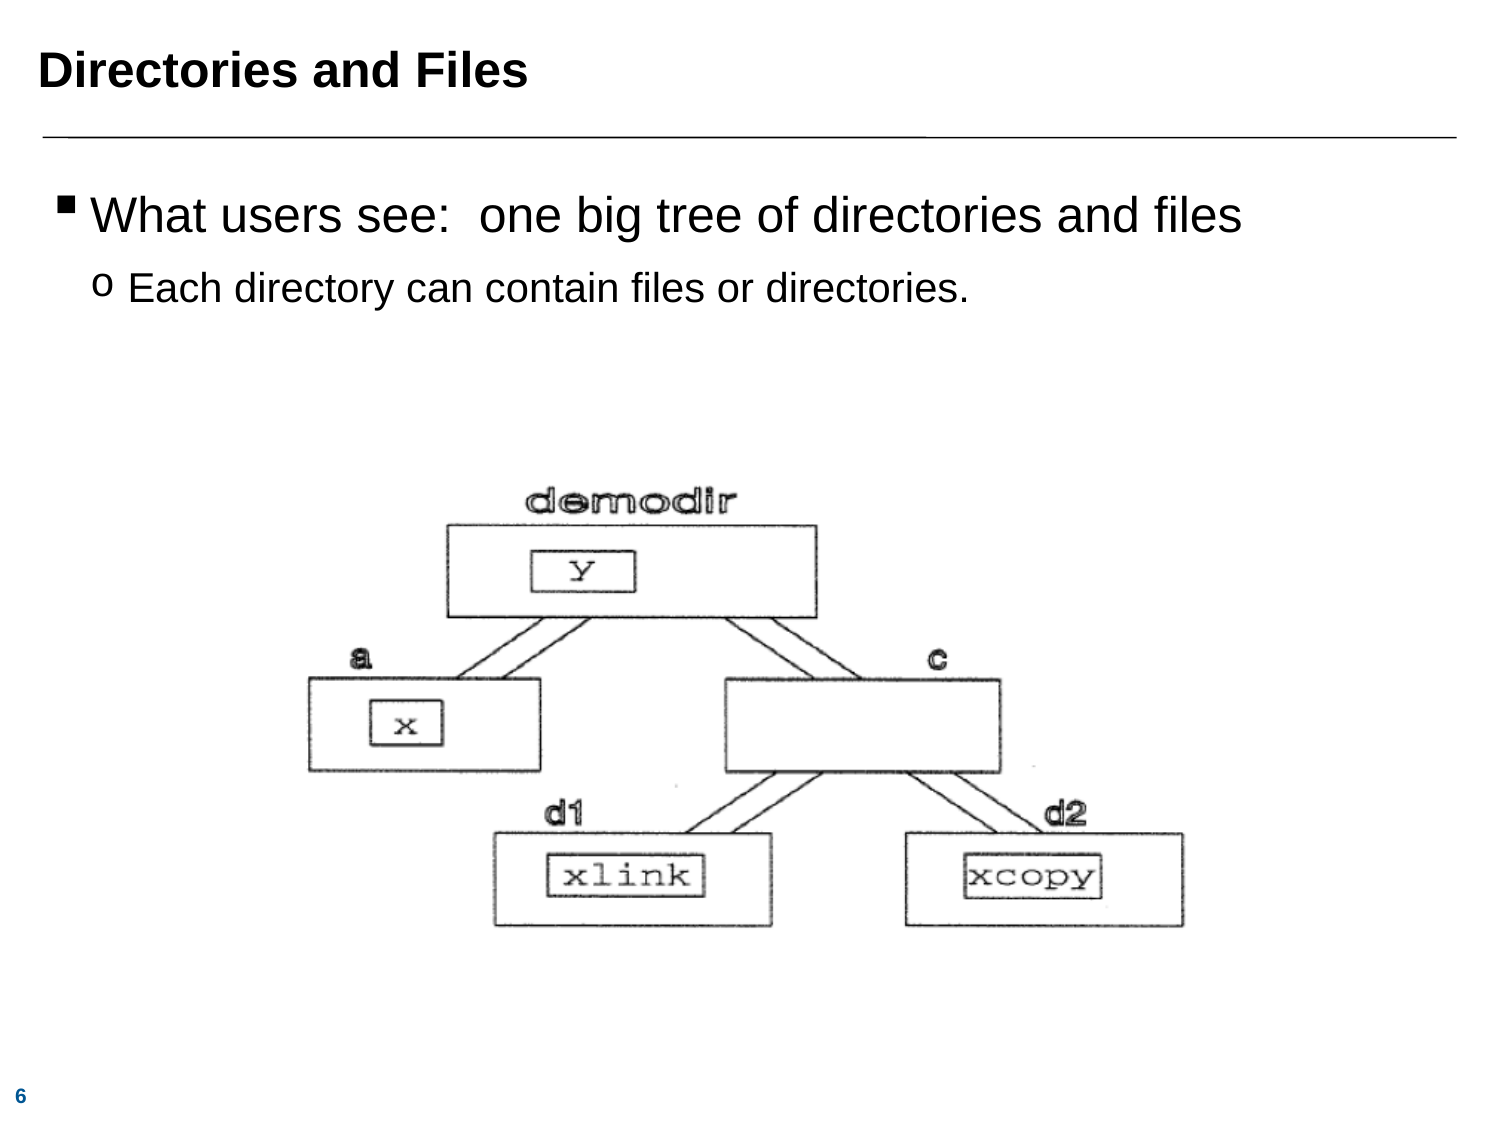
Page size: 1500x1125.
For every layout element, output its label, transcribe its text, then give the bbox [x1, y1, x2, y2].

slide_number 6 [0, 1074, 83, 1120]
picture [264, 449, 1223, 1014]
list What users see: one big tree of directories and files Each directory can contain files or directories. [37, 174, 1450, 1050]
title Directories and Files [37, 37, 1450, 113]
